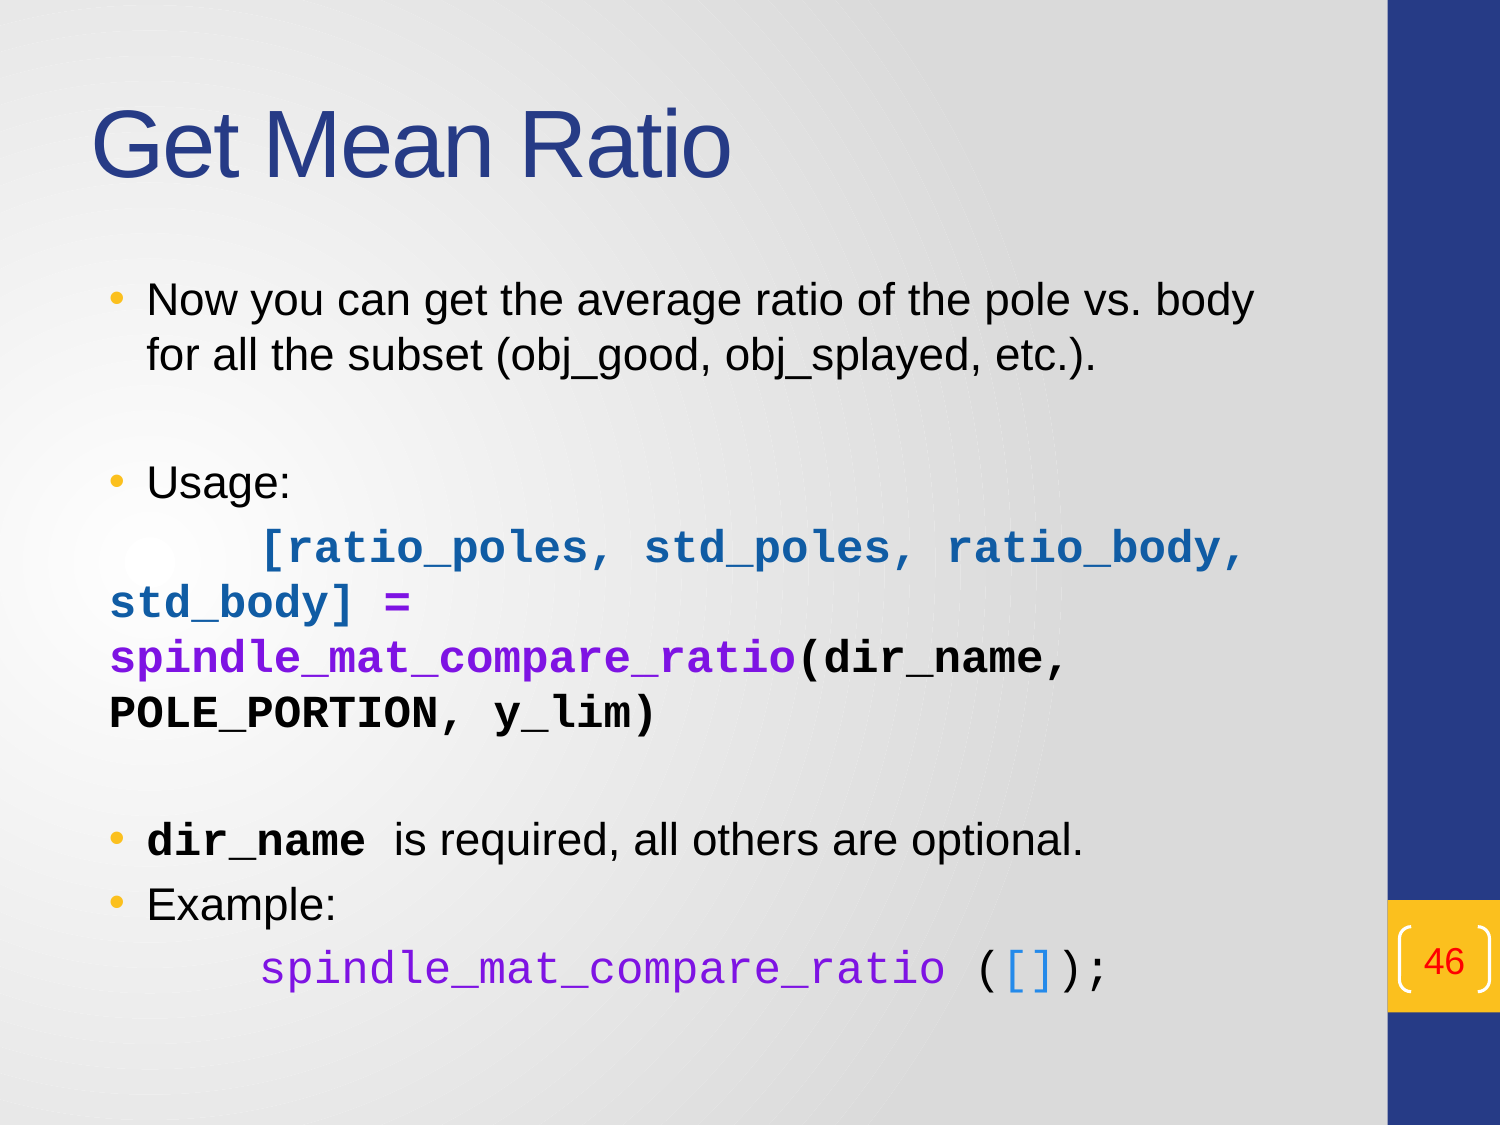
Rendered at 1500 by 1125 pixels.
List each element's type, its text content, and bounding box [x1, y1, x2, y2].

list Now you can get the average ratio of the pole vs. body for all the subset (obj_good, obj_splayed, etc.). Usage: [ratio_poles, std_poles, ratio_body, std_body] = spindle_mat_compare_ratio(dir_name, POLE_PORTION, y_lim) dir_name is required, all others are optional. Example: spindle_mat_compare_ratio ([]); [75, 262, 1325, 1050]
title Get Mean Ratio [75, 45, 1325, 233]
slide_number 46 [1397, 925, 1492, 994]
